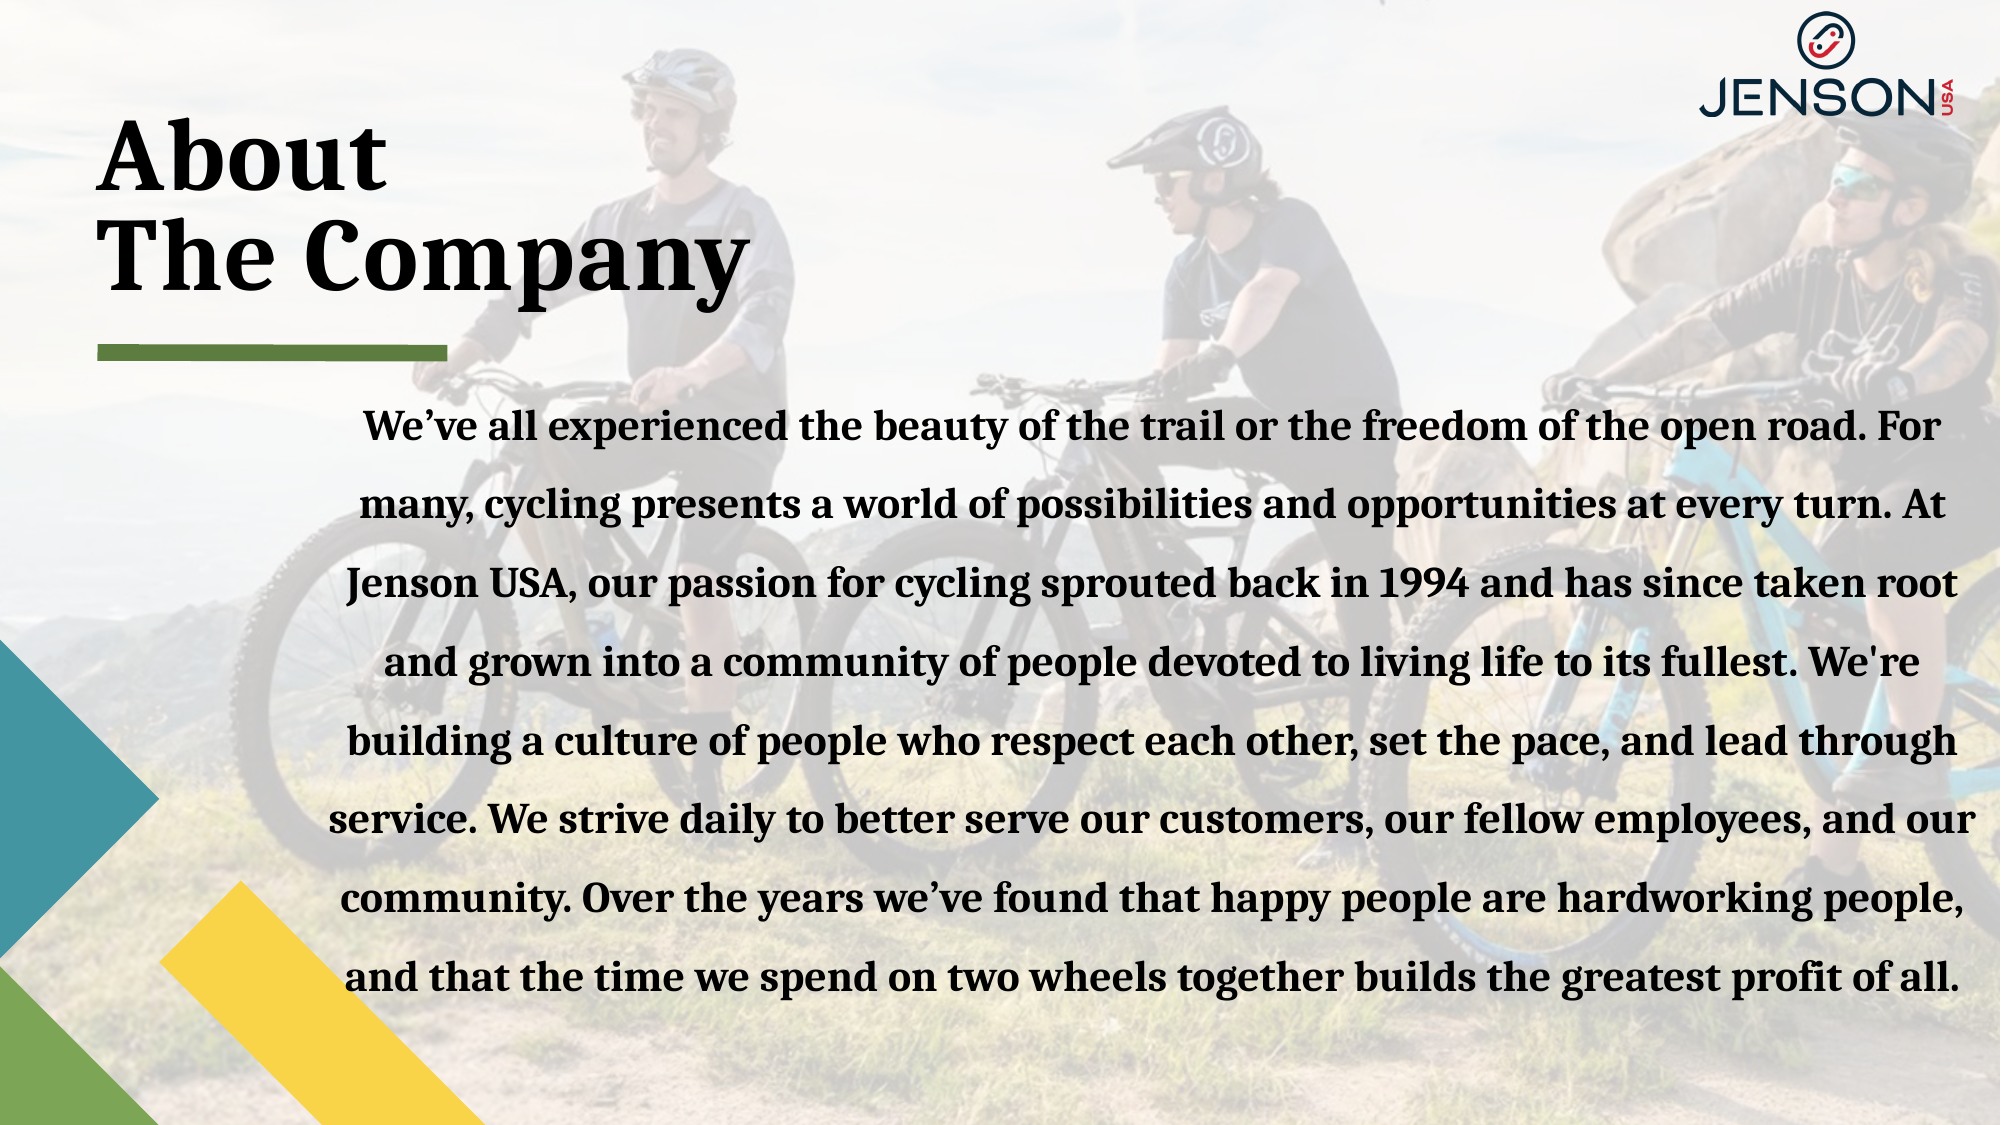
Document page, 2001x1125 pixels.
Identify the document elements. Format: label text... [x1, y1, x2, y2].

picture [1699, 11, 1953, 117]
title About The Company [96, 75, 934, 311]
text_box We’ve all experienced the beauty of the trail or the freedom of the open road. For many, cycling presents a world of possibilities and opportunities at every turn. At Jenson USA, our passion for cycling sprouted back in 1994 and has since taken root and grown into a community of people devoted to living life to its fullest. We're building a culture of people who respect each other, set the pace, and lead through service. We strive daily to better serve our customers, our fellow employees, and our community. Over the years we’ve found that happy people are hardworking people, and that the time we spend on two wheels together builds the greatest profit of all. [306, 362, 2000, 1008]
